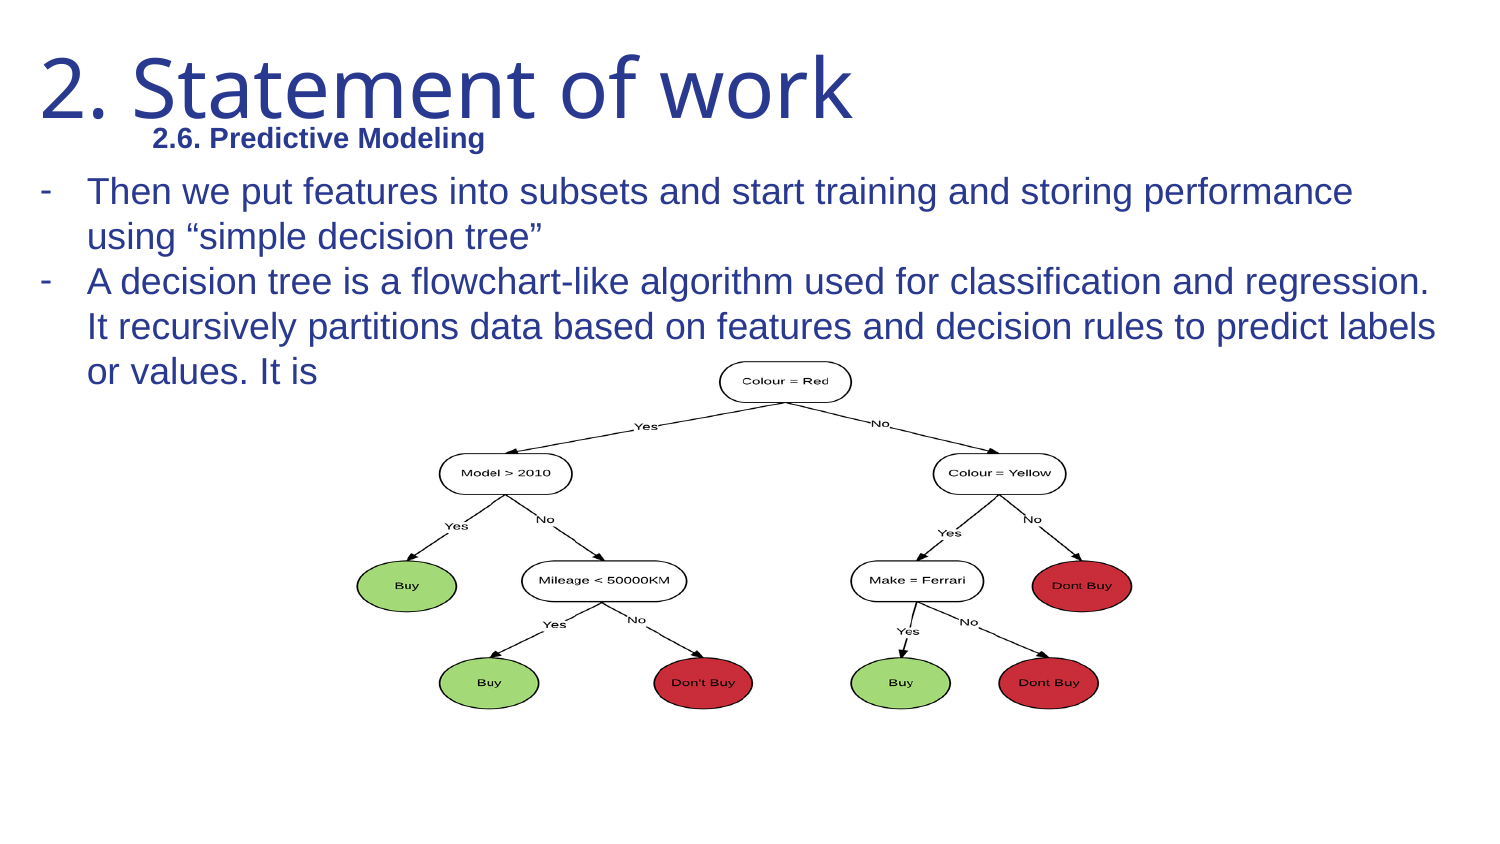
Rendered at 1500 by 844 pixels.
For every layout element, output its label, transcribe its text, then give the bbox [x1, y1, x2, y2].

text_box Then we put features into subsets and start training and storing performance using “simple decision tree” A decision tree is a flowchart-like algorithm used for classification and regression. It recursively partitions data based on features and decision rules to predict labels or values. It is interpretable and captures complex relationships [24, 159, 1463, 400]
text_box 2.6. Predictive Modeling [137, 112, 502, 159]
text_box 2. Statement of work [24, 28, 1500, 144]
picture [323, 341, 1164, 729]
